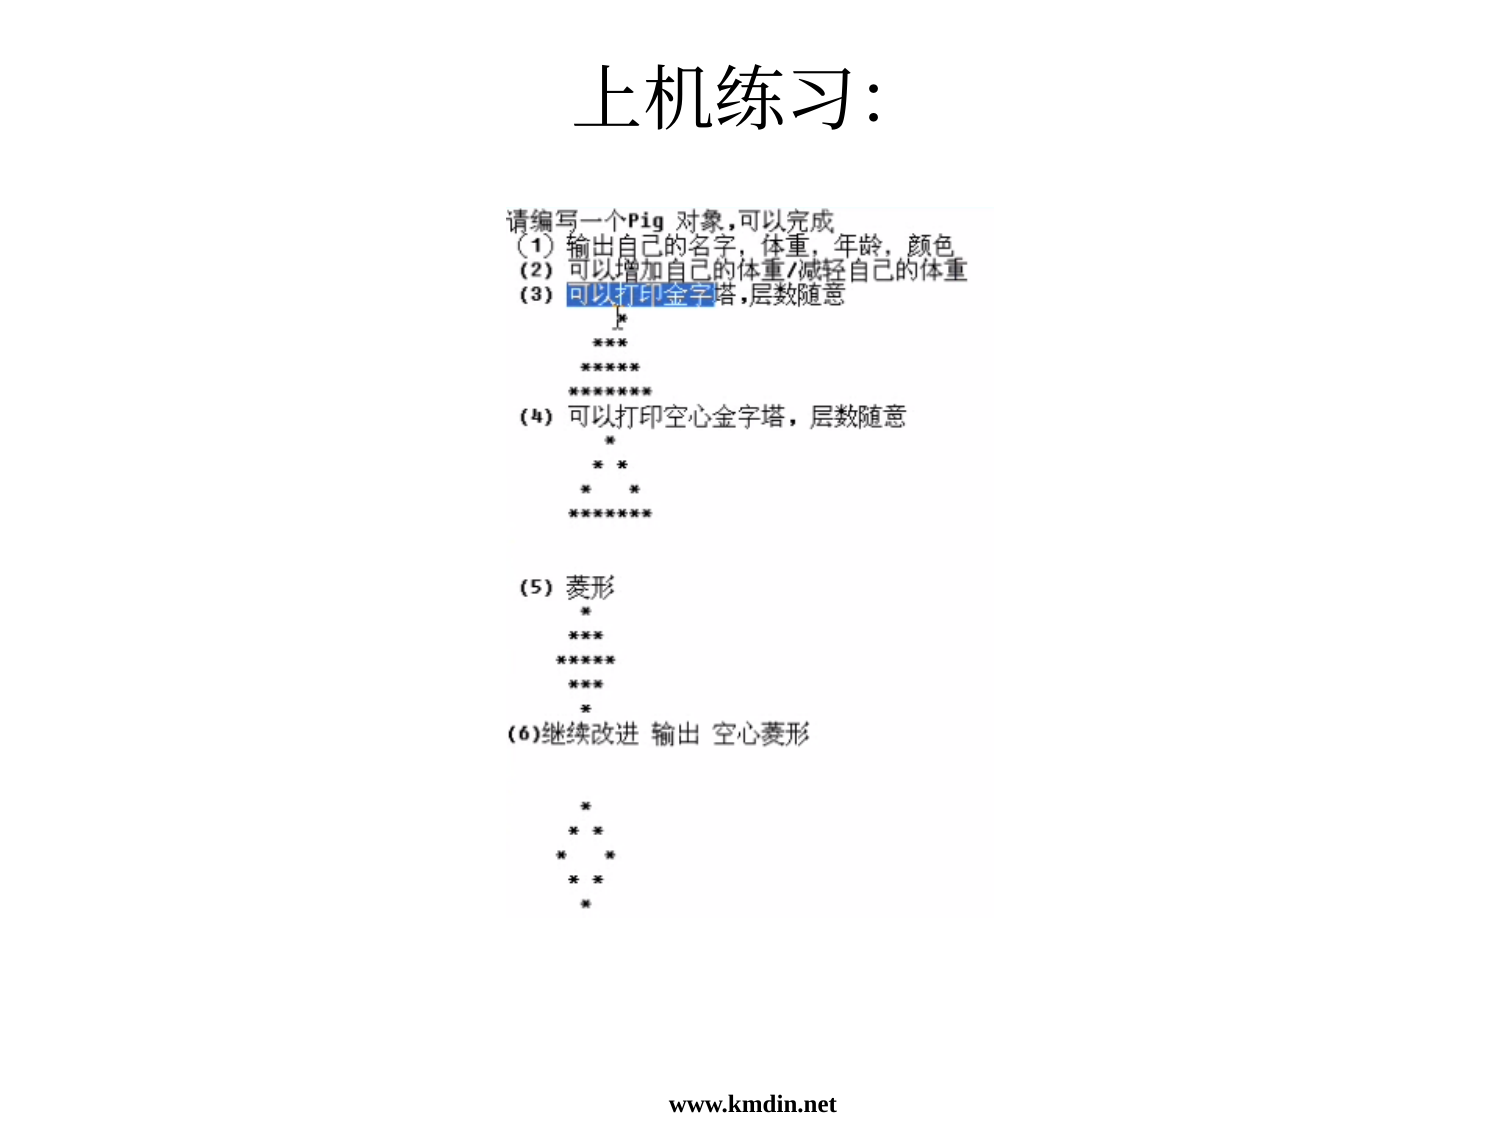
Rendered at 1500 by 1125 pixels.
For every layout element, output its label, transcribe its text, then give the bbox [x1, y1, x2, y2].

picture [506, 207, 994, 918]
title 上机练习： [75, 45, 1425, 233]
